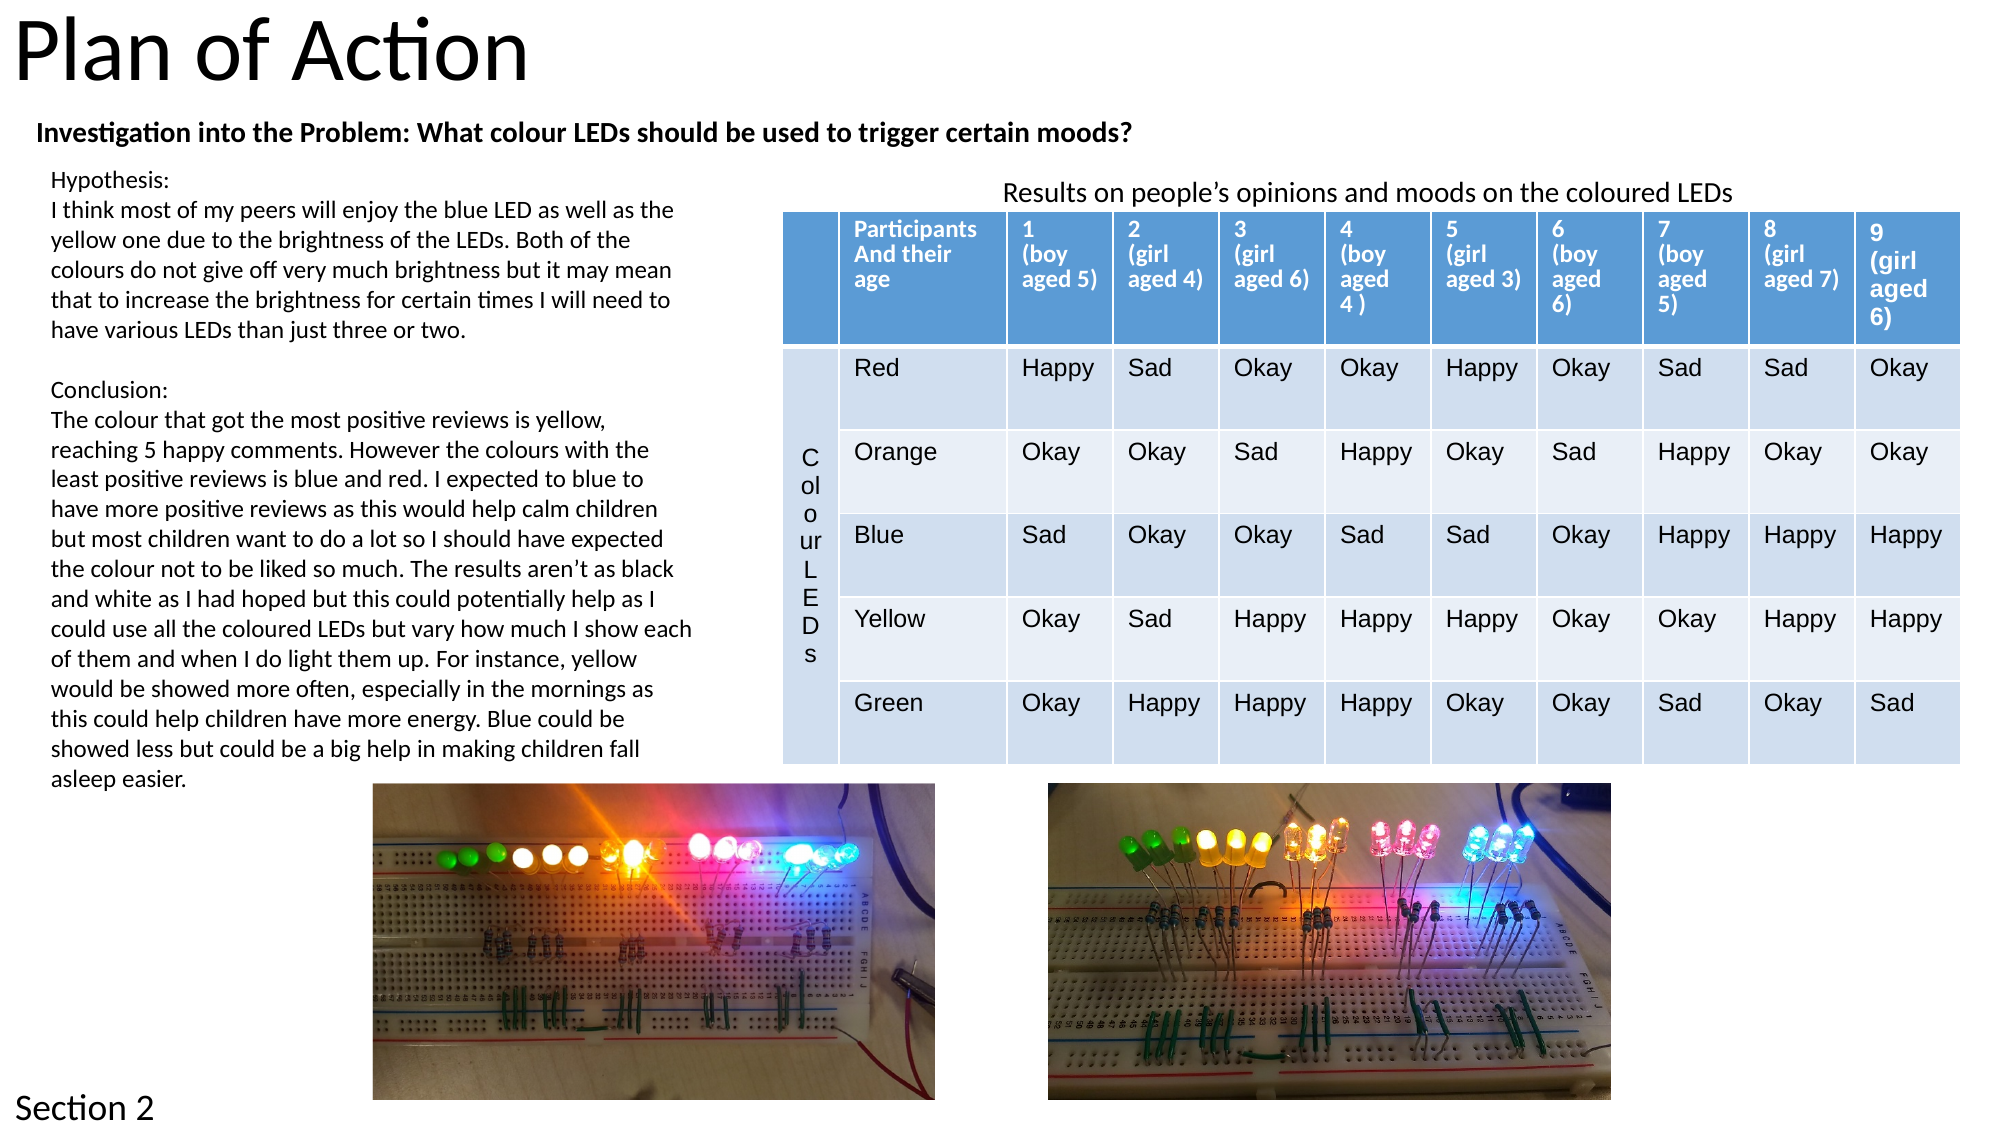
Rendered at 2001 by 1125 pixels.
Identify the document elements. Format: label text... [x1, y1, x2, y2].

table_cell Okay [1432, 431, 1536, 513]
table_cell Happy [1644, 514, 1748, 596]
table_header Participants And their age [840, 216, 1006, 344]
table_cell Orange [840, 431, 1006, 513]
table_cell Happy [1432, 598, 1536, 680]
table_cell Okay [1856, 431, 1960, 513]
table_cell Happy [1856, 514, 1960, 596]
table_cell Sad [1220, 431, 1324, 513]
table_cell Happy [1856, 598, 1960, 680]
table_cell Sad [1644, 349, 1748, 429]
table_header 4 (boy aged 4 ) [1326, 216, 1430, 344]
table_cell Sad [1750, 349, 1854, 429]
table_cell Okay [1538, 514, 1642, 596]
table_header [783, 216, 838, 344]
table_cell Yellow [840, 598, 1006, 680]
table_cell Happy [1644, 431, 1748, 513]
table_cell Happy [1326, 682, 1430, 764]
table_cell Sad [1326, 514, 1430, 596]
table_header 7 (boy aged 5) [1644, 216, 1748, 344]
table_cell Okay [1326, 349, 1430, 429]
table_cell Okay [1750, 431, 1854, 513]
table_cell Sad [1008, 514, 1112, 596]
table_cell Okay [1750, 682, 1854, 764]
table_cell Okay [1114, 514, 1218, 596]
table_header 3 (girl aged 6) [1220, 216, 1324, 344]
table_cell Okay [1008, 598, 1112, 680]
table_cell Okay [1432, 682, 1536, 764]
table_cell Okay [1538, 598, 1642, 680]
table_header 6 (boy aged 6) [1538, 216, 1642, 344]
table_cell Happy [1220, 598, 1324, 680]
table_header 2 (girl aged 4) [1114, 216, 1218, 344]
table_cell Sad [1538, 431, 1642, 513]
table_cell Okay [1008, 682, 1112, 764]
table_cell Happy [1326, 431, 1430, 513]
table_cell Okay [1538, 682, 1642, 764]
table_cell Sad [1114, 598, 1218, 680]
text_box Section 2 [0, 1075, 181, 1125]
picture [373, 660, 935, 1125]
table_cell Okay [1008, 431, 1112, 513]
table_cell Okay [1644, 598, 1748, 680]
table_header 5 (girl aged 3) [1432, 216, 1536, 344]
table_header 9 (girl aged 6) [1856, 216, 1960, 344]
table_cell Happy [1326, 598, 1430, 680]
table_cell Happy [1432, 349, 1536, 429]
table_cell Happy [1114, 682, 1218, 764]
text_box Hypothesis: I think most of my peers will enjoy the blue LED as well as the yellow one due to the brightness of the LEDs. Both of the colours do not give off very much brightness but it may mean that to increase the brightness for certain times I will need to have various LEDs than just three or two. Conclusion: The colour that got the most positive reviews is yellow, reaching 5 happy comments. However the colours with the least positive reviews is blue and red. I expected to blue to have more positive reviews as this would help calm children but most children want to do a lot so I should have expected the colour not to be liked so much. The results aren’t as black and white as I had hoped but this could potentially help as I could use all the coloured LEDs but vary how much I show each of them and when I do light them up. For instance, yellow would be showed more often, especially in the mornings as this could help children have more energy. Blue could be showed less but could be a big help in making children fall asleep easier. [35, 156, 712, 830]
table_cell Sad [1432, 514, 1536, 596]
title Plan of Action [0, 0, 1723, 160]
text_box Results on people’s opinions and moods on the coloured LEDs [781, 165, 1962, 216]
text_box Investigation into the Problem: What colour LEDs should be used to trigger certain moods? [21, 105, 1158, 156]
table_cell Green [840, 682, 1006, 764]
table_cell Happy [1220, 682, 1324, 764]
table_cell Sad [1644, 682, 1748, 764]
table_cell Okay [1114, 431, 1218, 513]
table_cell Blue [840, 514, 1006, 596]
table_cell Okay [1220, 514, 1324, 596]
table_header 1 (boy aged 5) [1008, 216, 1112, 344]
table_header 8 (girl aged 7) [1750, 216, 1854, 344]
picture [1048, 783, 1611, 1100]
table_cell Happy [1750, 514, 1854, 596]
table_cell Red [840, 349, 1006, 429]
table_cell Okay [1220, 349, 1324, 429]
table_cell Sad [1114, 349, 1218, 429]
table_cell Okay [1538, 349, 1642, 429]
table_cell Colour LEDs [783, 349, 838, 764]
table_cell Happy [1008, 349, 1112, 429]
table_cell Sad [1856, 682, 1960, 764]
table_cell Okay [1856, 349, 1960, 429]
table_cell Happy [1750, 598, 1854, 680]
